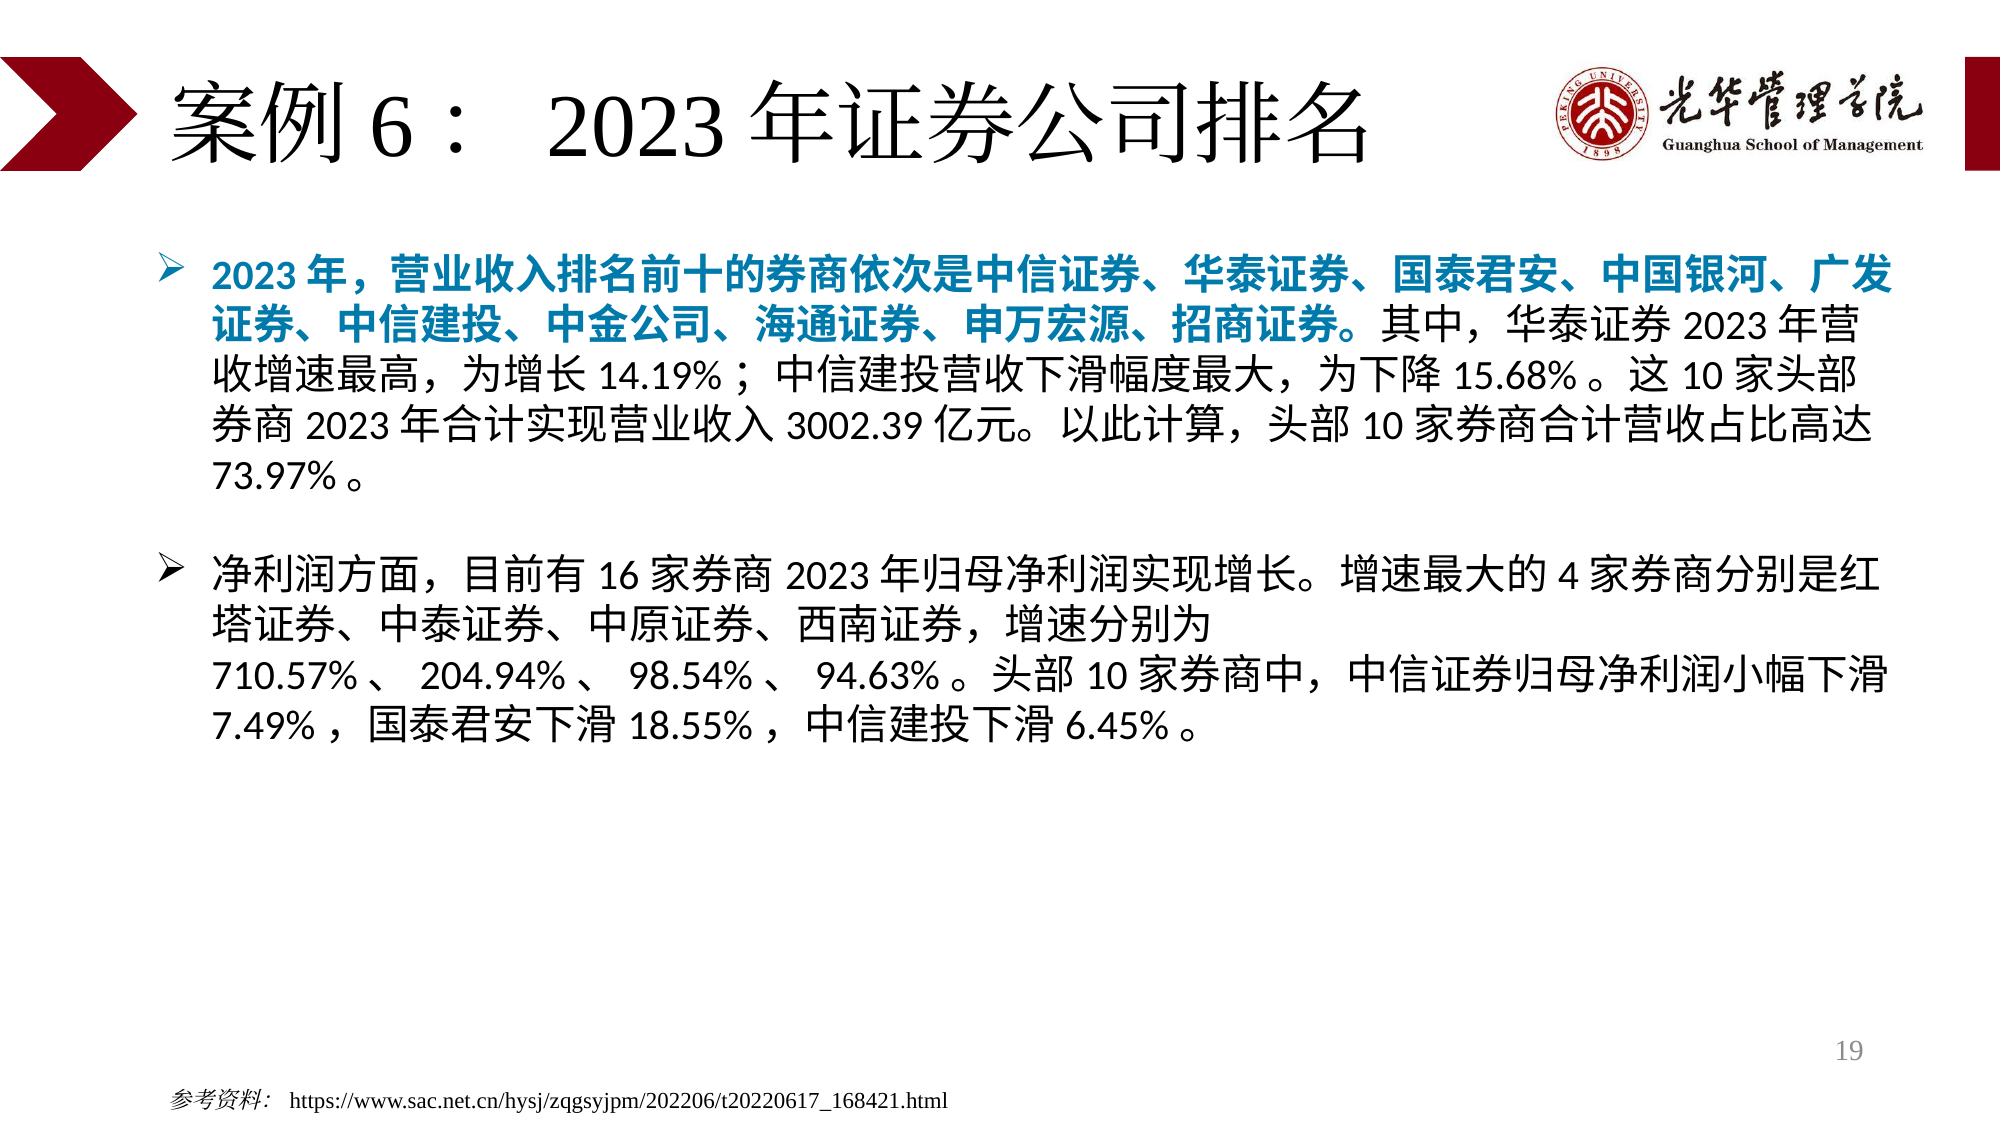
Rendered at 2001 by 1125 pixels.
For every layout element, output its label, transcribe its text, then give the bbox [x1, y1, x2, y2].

title 案例6：2023年证券公司排名 [154, 59, 1537, 195]
slide_number 19 [1429, 1018, 1880, 1079]
text_box 2023年，营业收入排名前十的券商依次是中信证券、华泰证券、国泰君安、中国银河、广发证券、中信建投、中金公司、海通证券、申万宏源、招商证券。其中，华泰证券2023年营收增速最高，为增长14.19%；中信建投营收下滑幅度最大，为下降15.68%。这10家头部券商2023年合计实现营业收入3002.39亿元。以此计算，头部10家券商合计营收占比高达73.97%。 净利润方面，目前有16家券商2023年归母净利润实现增长。增速最大的4家券商分别是红塔证券、中泰证券、中原证券、西南证券，增速分别为710.57%、204.94%、98.54%、94.63%。头部10家券商中，中信证券归母净利润小幅下滑7.49%，国泰君安下滑18.55%，中信建投下滑6.45%。 [140, 239, 1911, 755]
text_box 参考资料：https://www.sac.net.cn/hysj/zqgsyjpm/202206/t20220617_168421.html [154, 1064, 1879, 1124]
picture [1507, 27, 1965, 200]
